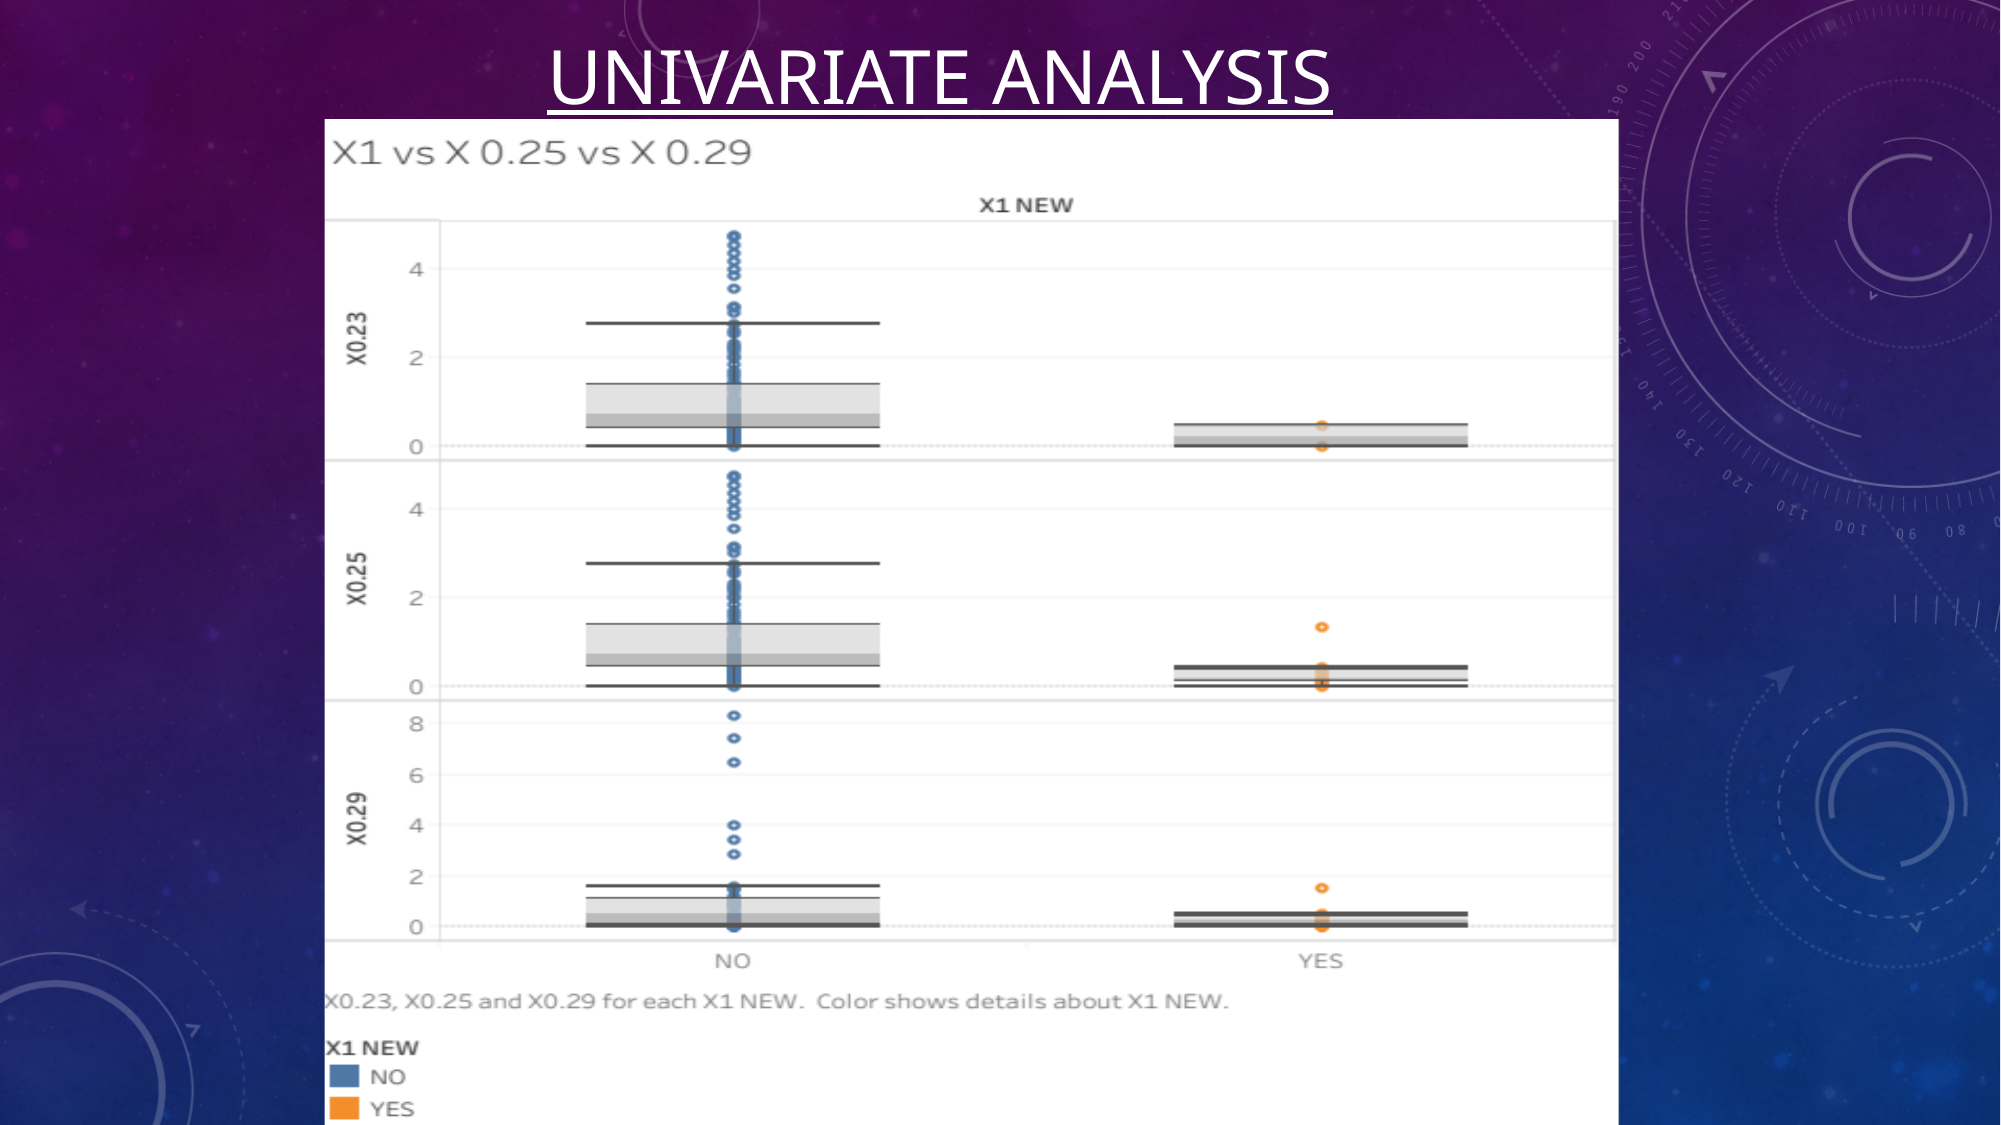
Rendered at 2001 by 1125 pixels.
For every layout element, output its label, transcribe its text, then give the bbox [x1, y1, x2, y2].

title Univariate Analysis [109, 0, 1772, 239]
picture [0, 0, 2001, 1125]
